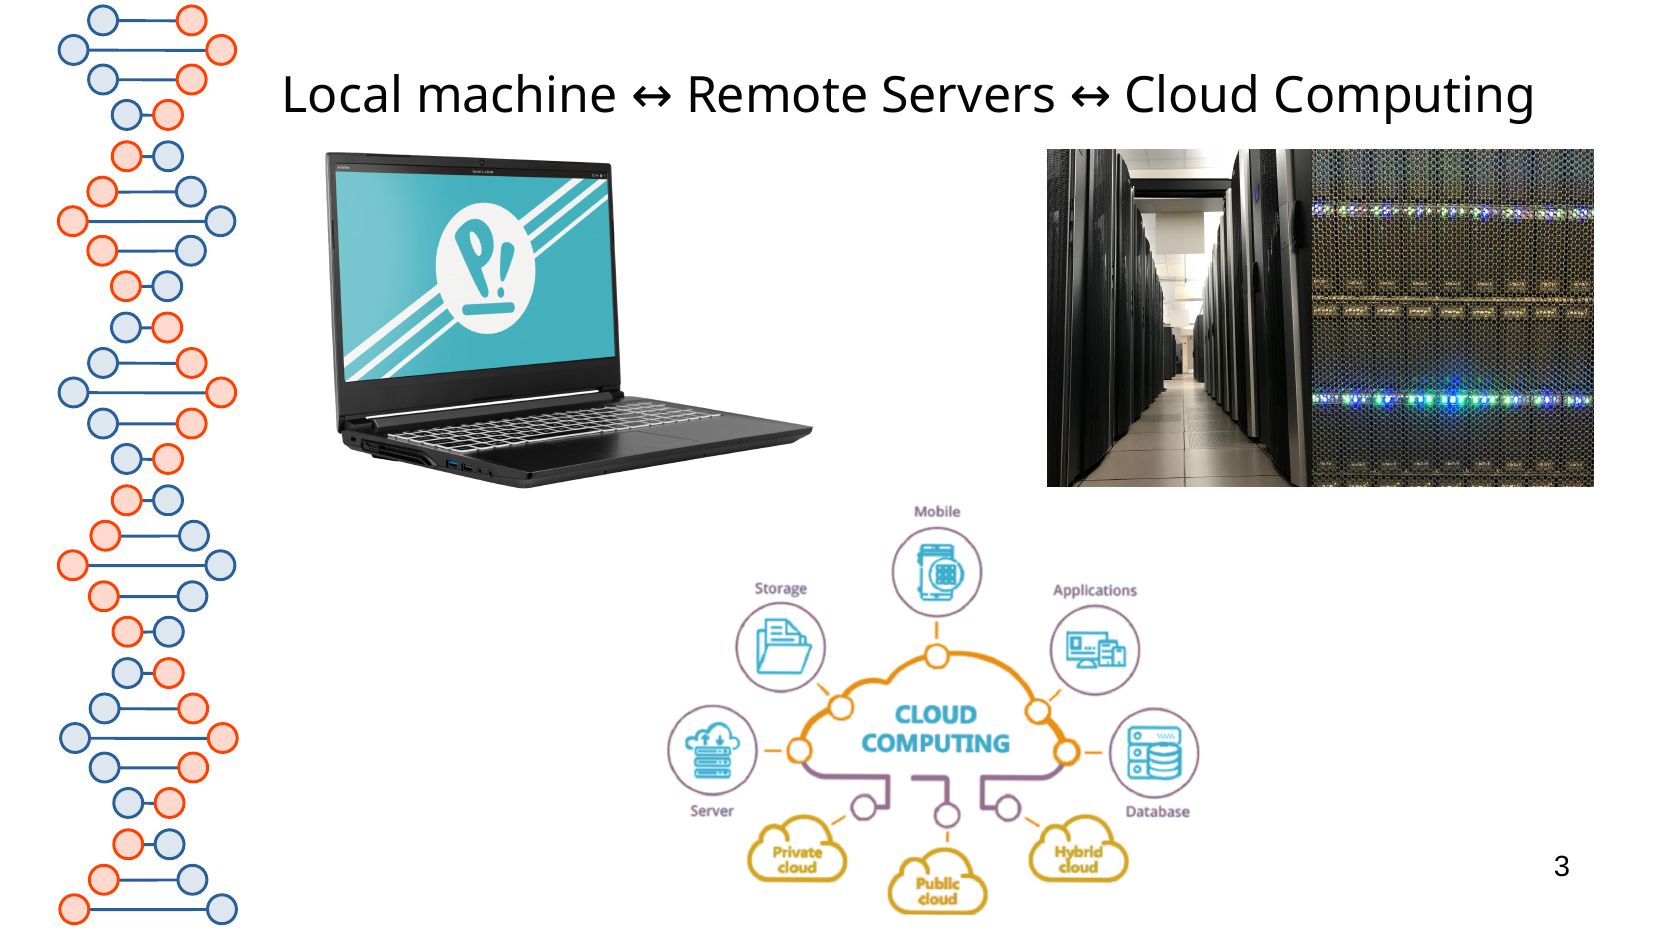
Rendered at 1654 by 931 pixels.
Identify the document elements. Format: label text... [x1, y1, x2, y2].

picture [638, 489, 1237, 929]
picture [1046, 149, 1594, 488]
picture [326, 151, 813, 489]
title Local machine ↔ Remote Servers ↔ Cloud Computing [262, 36, 1557, 150]
slide_number 3 [1240, 847, 1571, 911]
